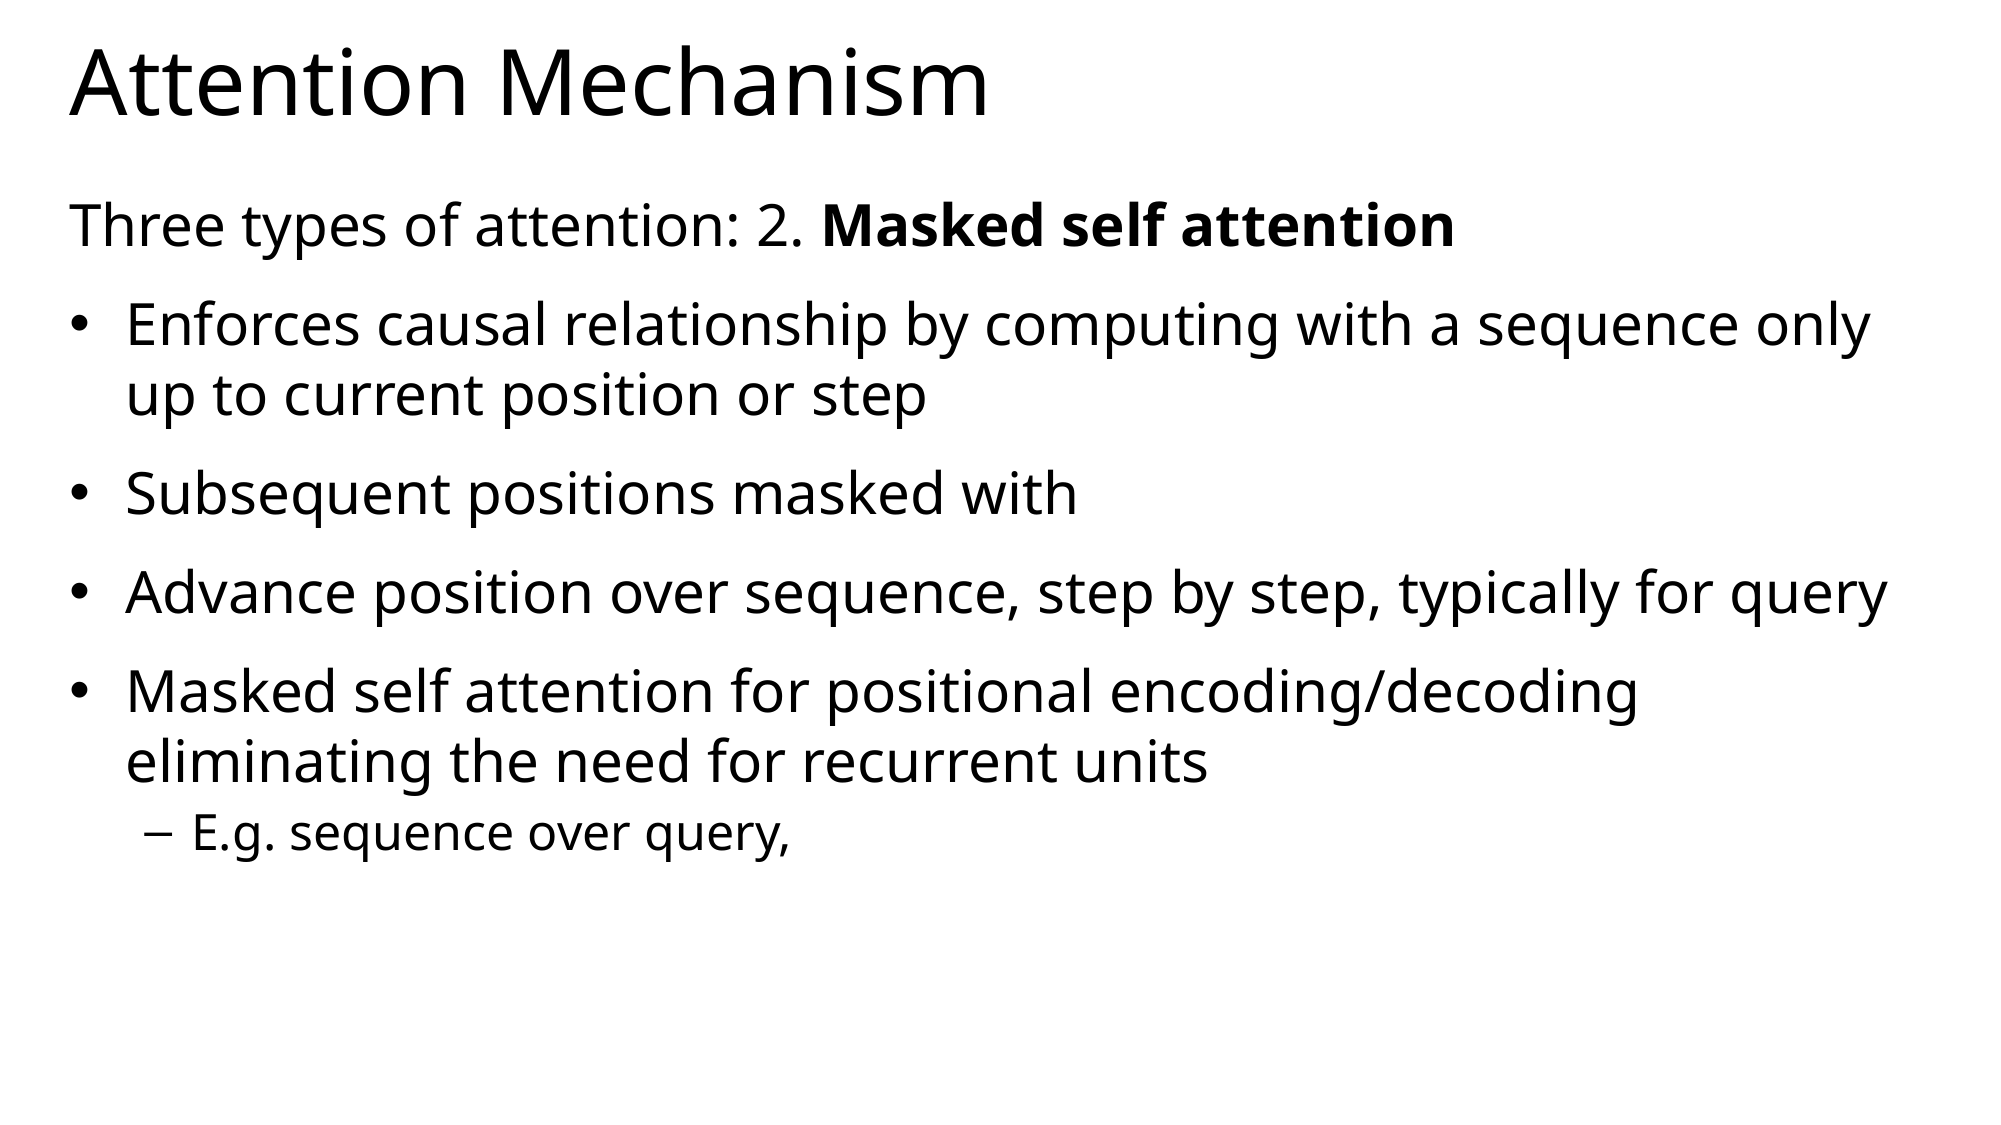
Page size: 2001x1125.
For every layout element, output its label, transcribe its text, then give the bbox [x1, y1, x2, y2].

title Attention Mechanism [54, 37, 1946, 157]
